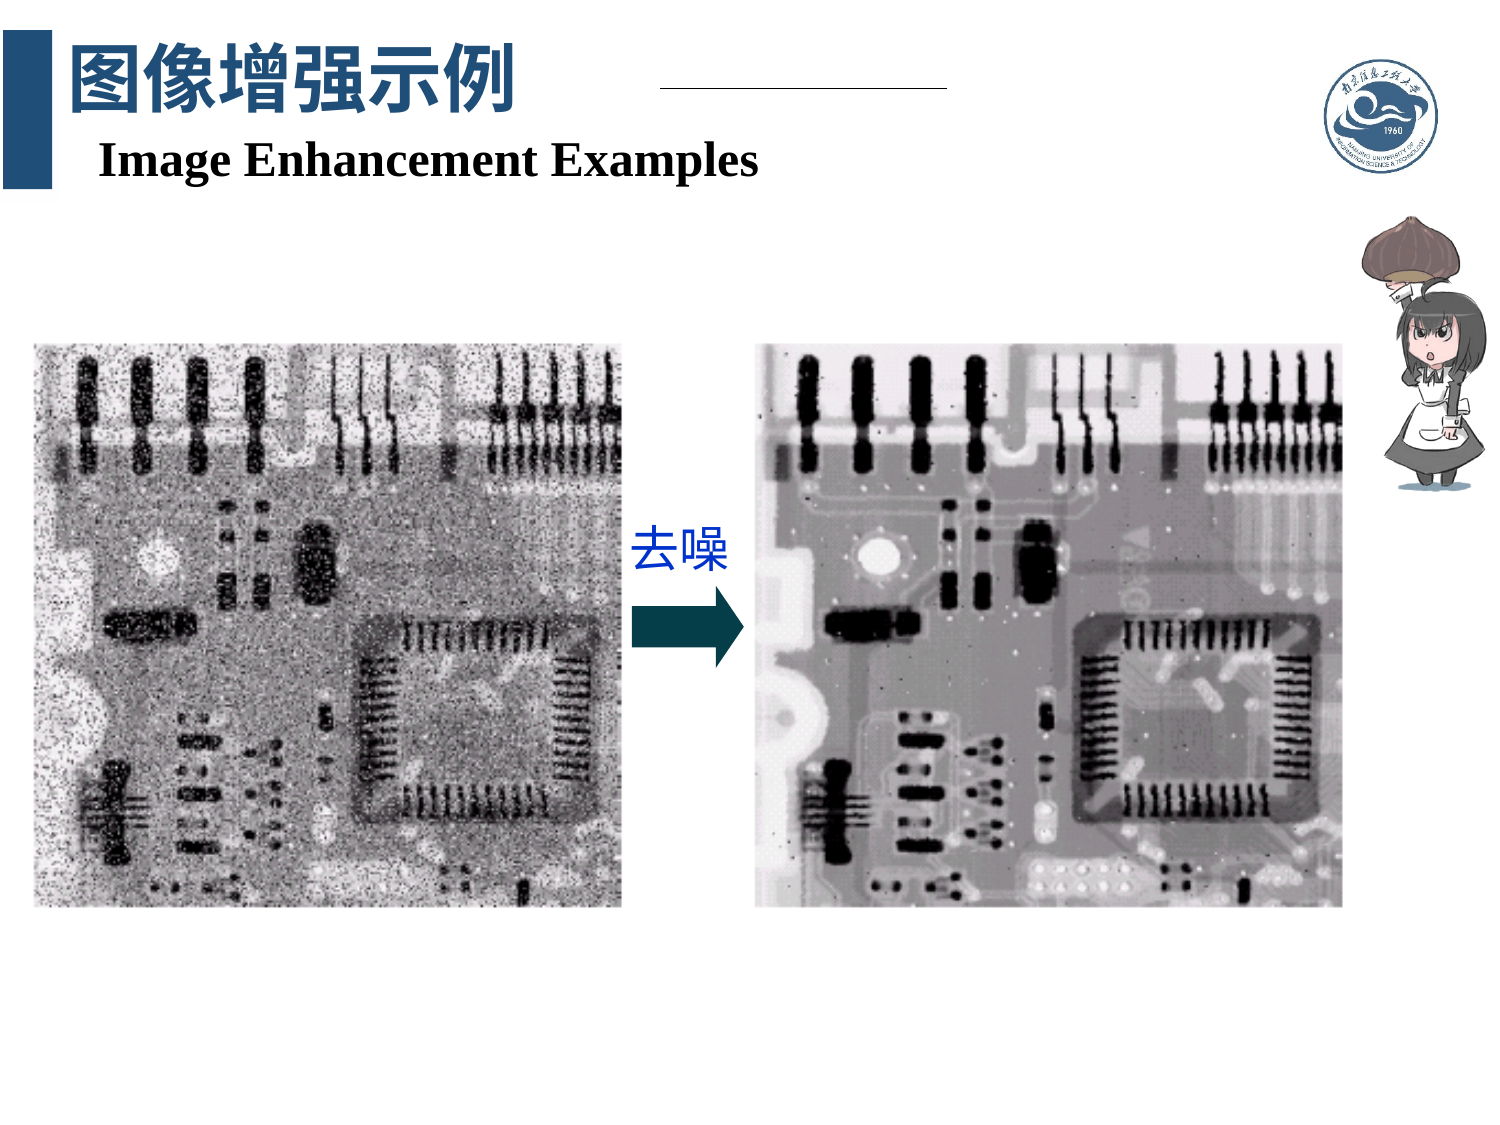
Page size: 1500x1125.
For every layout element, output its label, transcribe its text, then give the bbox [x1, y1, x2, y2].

picture [17, 331, 628, 923]
text_box [631, 585, 744, 668]
picture [1308, 44, 1452, 185]
text_box [3, 30, 53, 190]
text_box Image Enhancement Examples [82, 70, 847, 250]
picture [749, 208, 1500, 923]
text_box 去噪 [628, 509, 745, 585]
text_box 图像增强示例 [52, 16, 613, 148]
